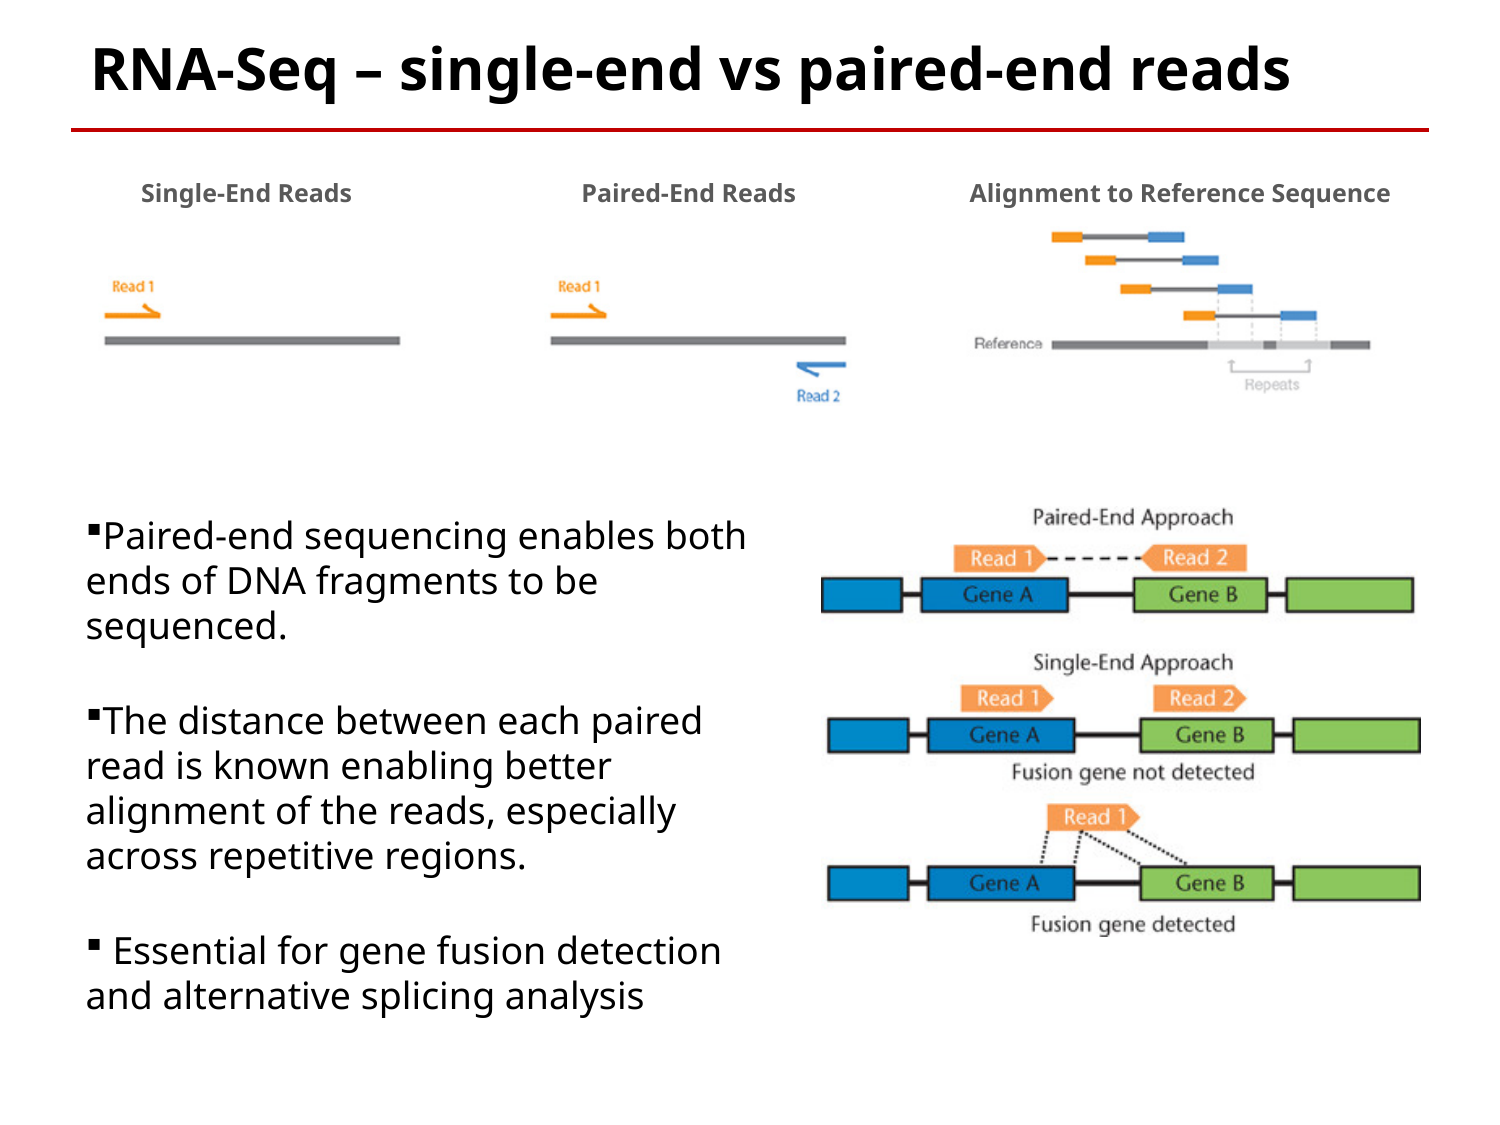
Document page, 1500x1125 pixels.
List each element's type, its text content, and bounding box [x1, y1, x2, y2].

text_box Single-End Reads [83, 170, 411, 215]
picture [71, 243, 423, 357]
picture [957, 217, 1404, 421]
text_box Alignment to Reference Sequence [948, 170, 1413, 215]
picture [517, 210, 865, 415]
text_box Paired-End Reads [525, 170, 853, 210]
text_box Paired-end sequencing enables both ends of DNA fragments to be sequenced. The distance between each paired read is known enabling better alignment of the reads, especially across repetitive regions. Essential for gene fusion detection and alternative splicing analysis [70, 504, 804, 1025]
title RNA-Seq – single-end vs paired-end reads [75, 24, 1425, 118]
picture [821, 506, 1422, 937]
